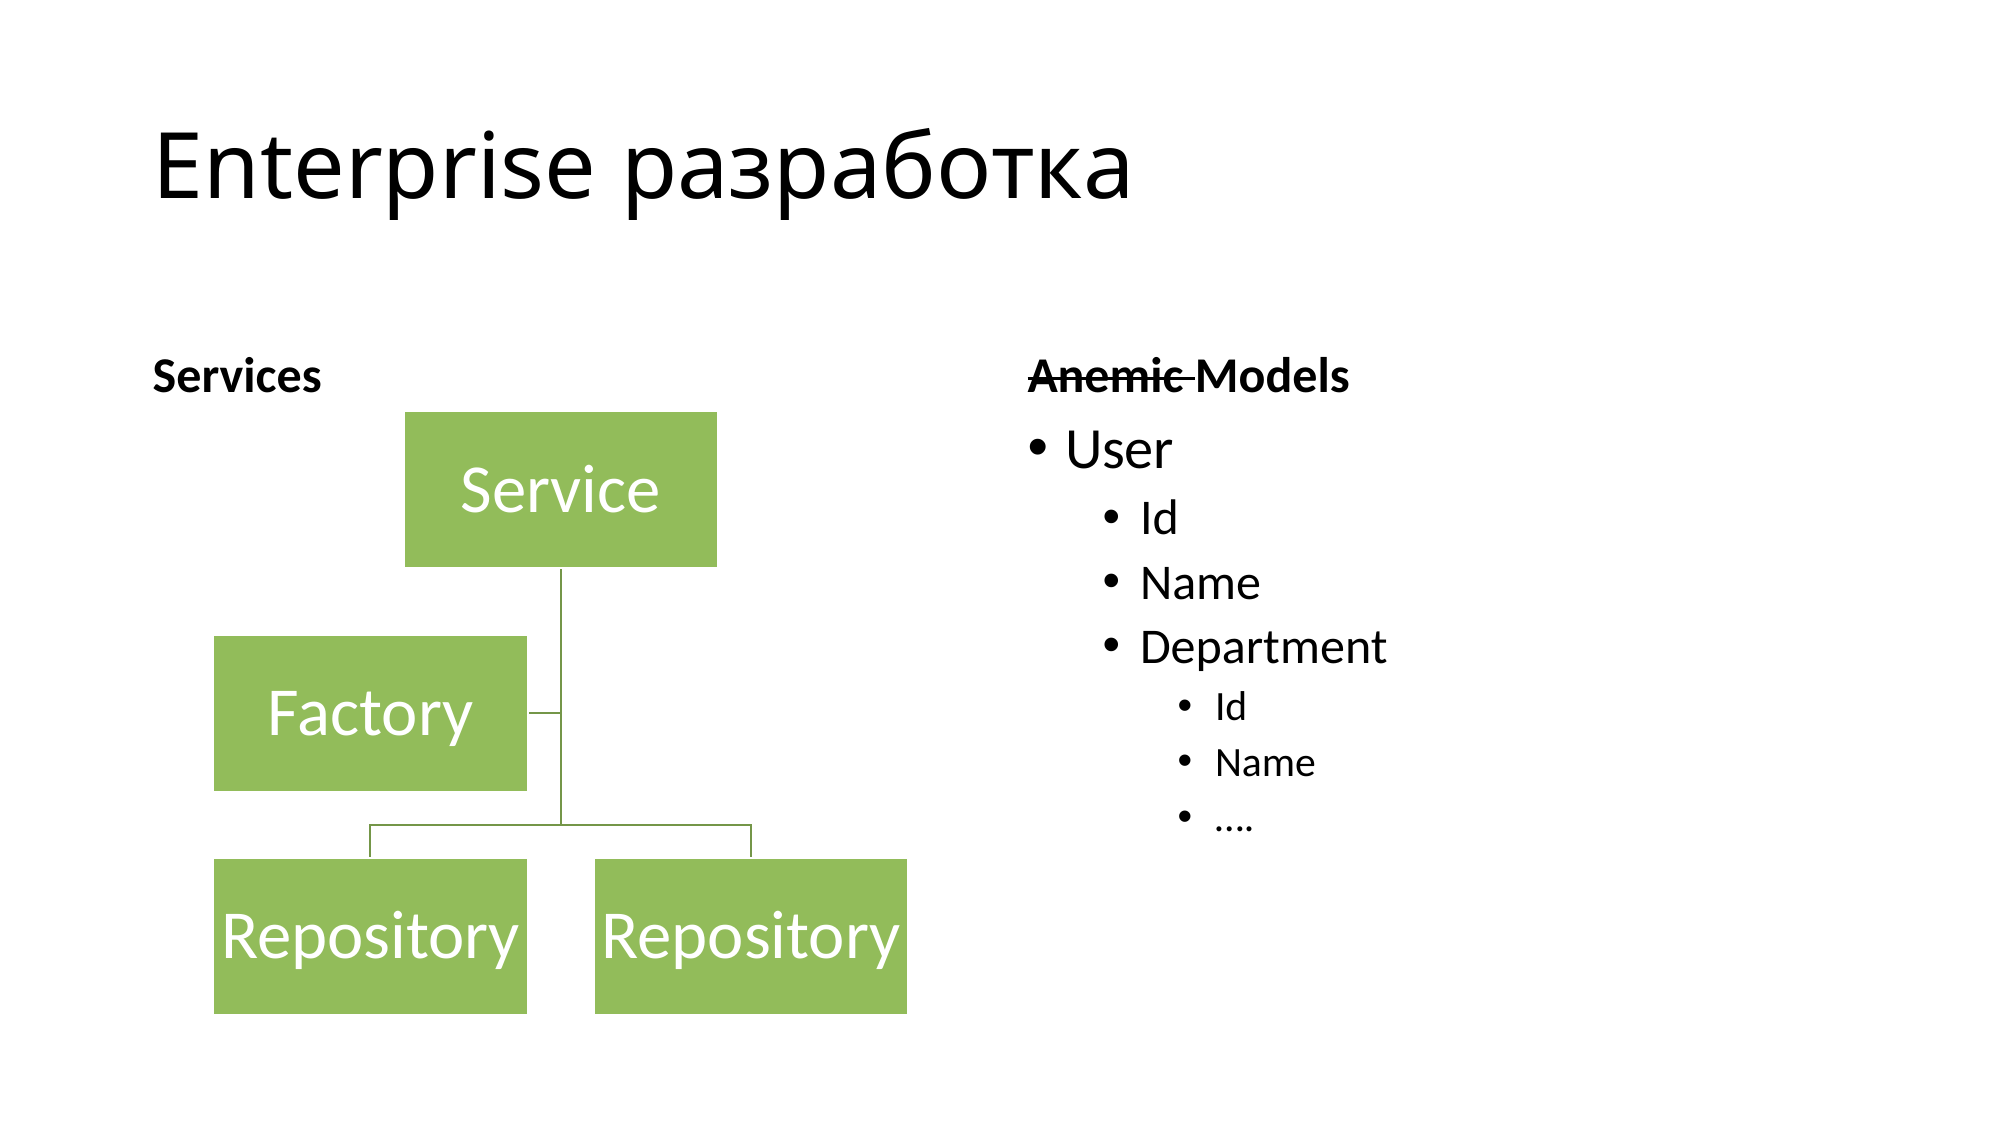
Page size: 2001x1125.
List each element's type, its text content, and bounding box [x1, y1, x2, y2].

title Enterprise разработка [137, 59, 1863, 278]
list Services [137, 275, 984, 410]
list Anemic Models [1012, 275, 1863, 410]
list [137, 410, 984, 1016]
list User Id Name Department Id Name …. [1012, 410, 1863, 1016]
